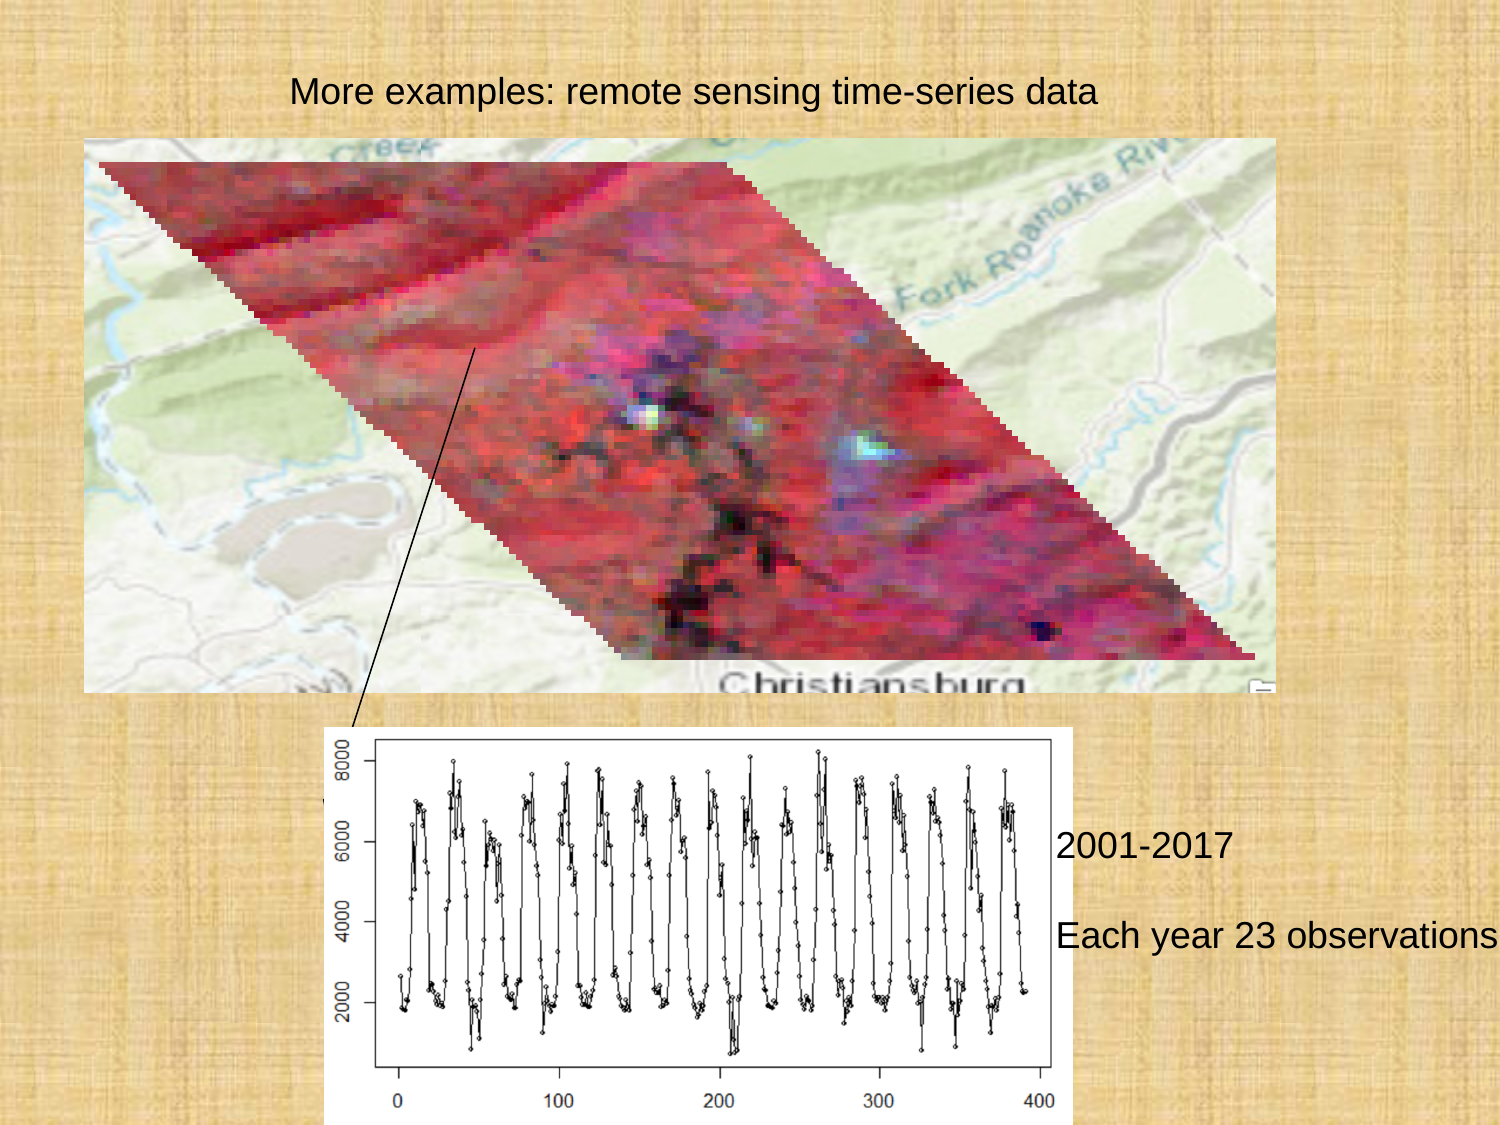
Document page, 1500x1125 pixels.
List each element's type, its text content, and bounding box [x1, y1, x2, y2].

picture [0, 0, 1500, 1125]
text_box More examples: remote sensing time-series data [274, 60, 1114, 120]
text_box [324, 347, 476, 727]
text_box 2001-2017 Each year 23 observations [1077, 813, 1500, 964]
